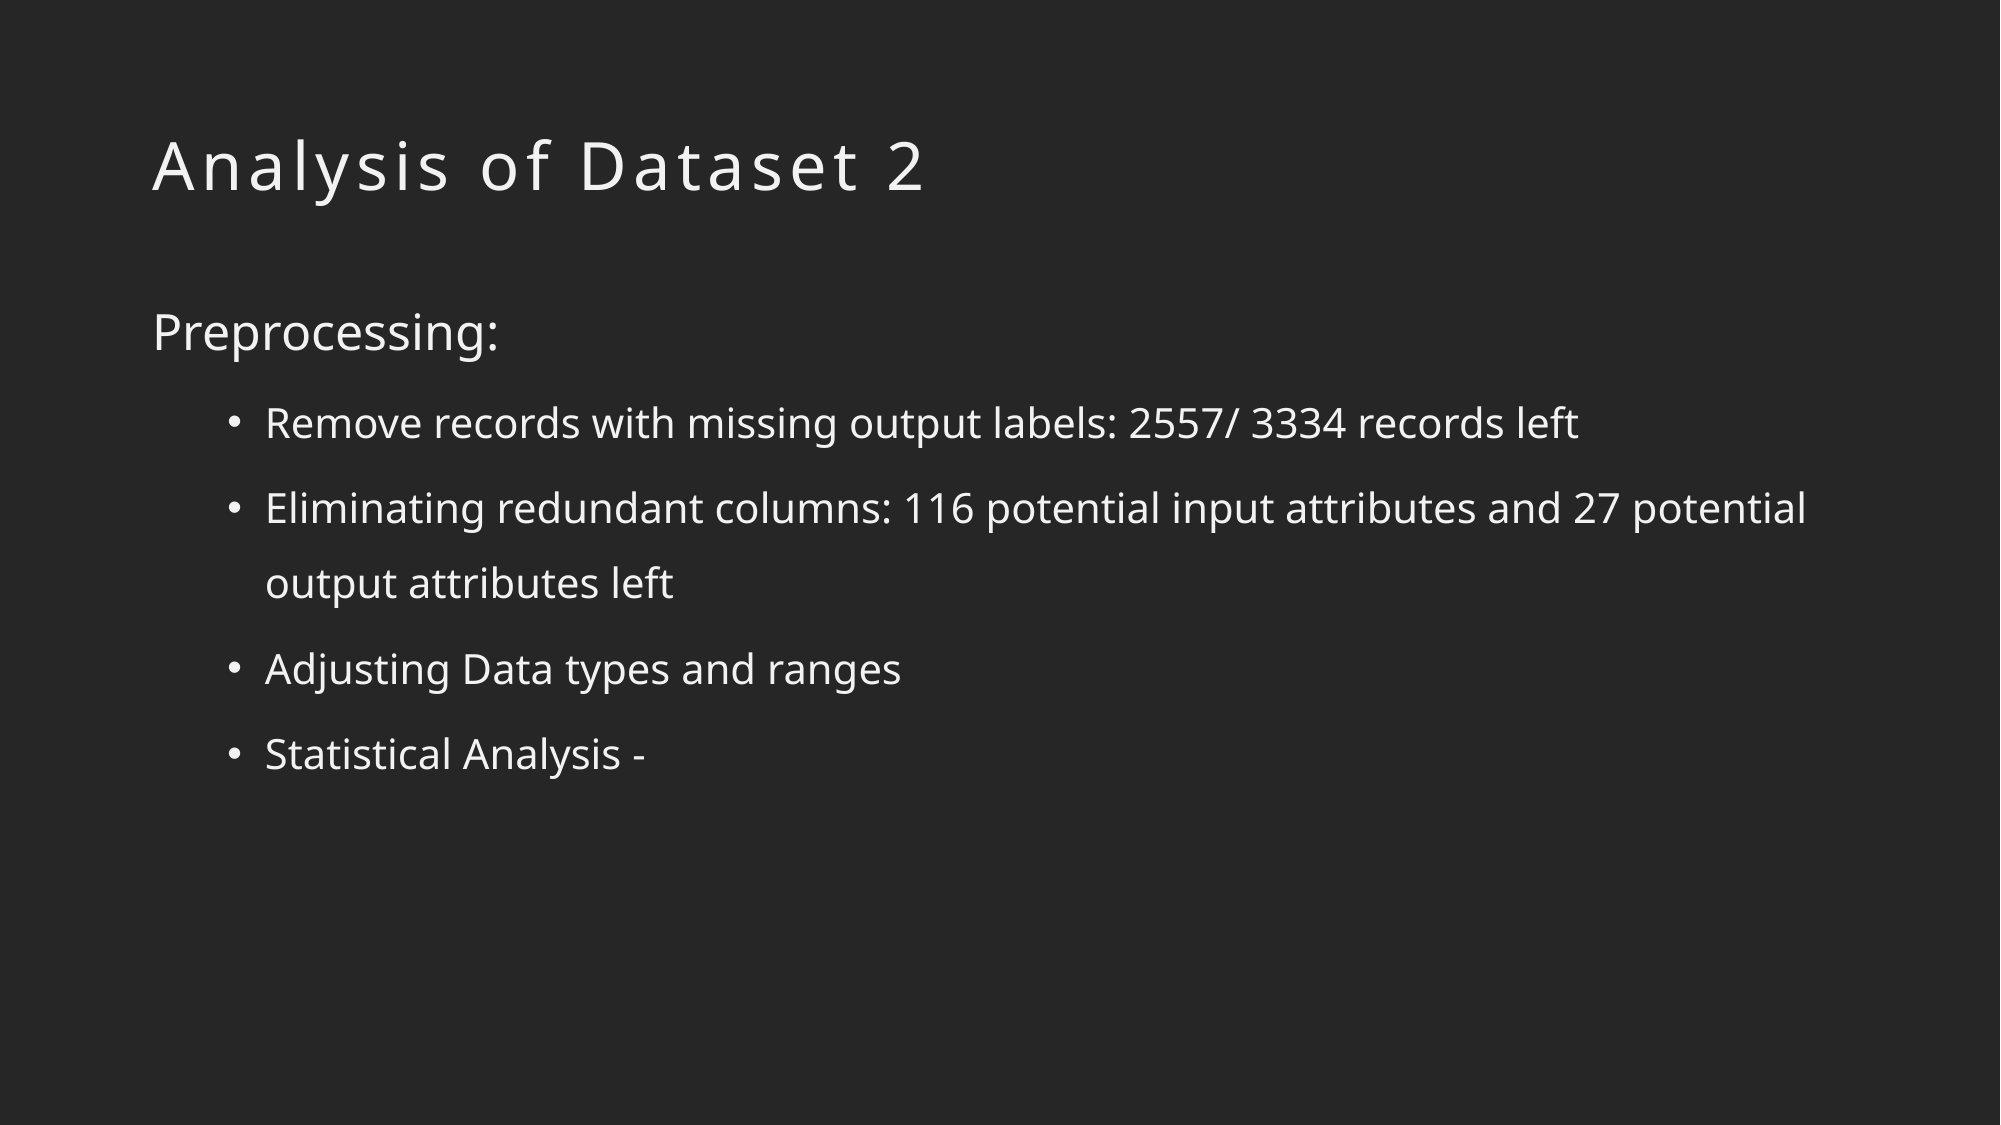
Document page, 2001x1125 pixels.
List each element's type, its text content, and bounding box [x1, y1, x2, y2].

title Analysis of Dataset 2 [137, 59, 1863, 278]
